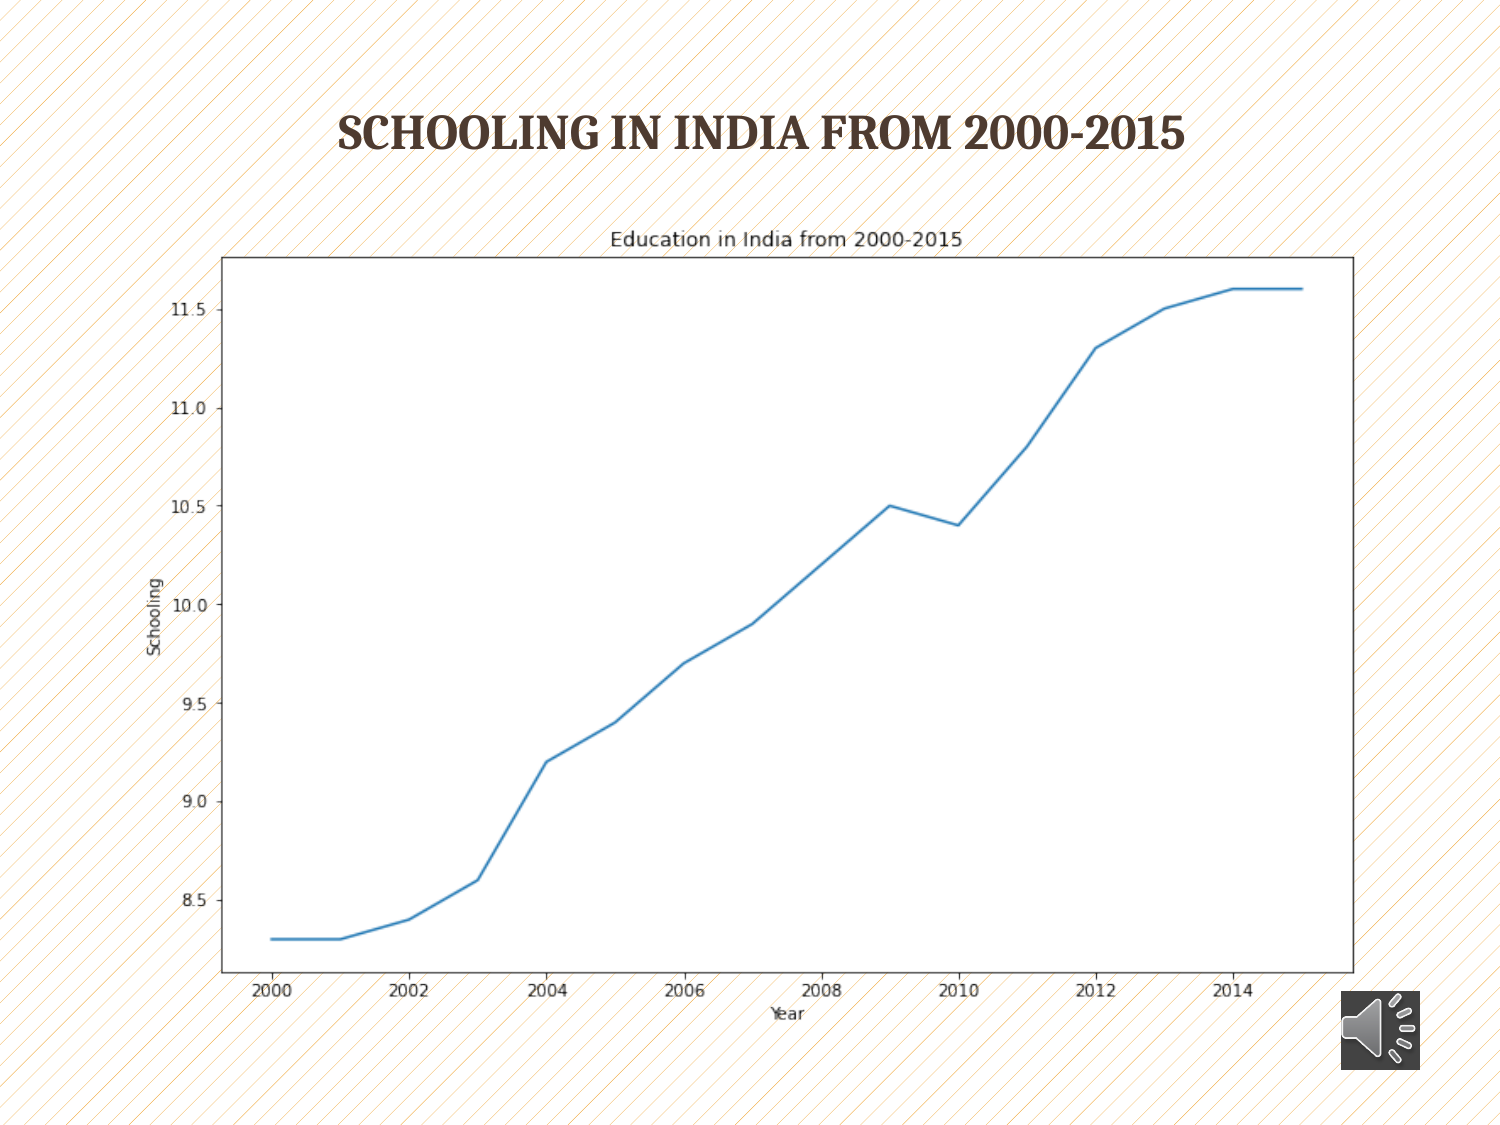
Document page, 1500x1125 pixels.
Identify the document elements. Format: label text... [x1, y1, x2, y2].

title Schooling in India from 2000-2015 [50, 75, 1475, 185]
picture [1340, 990, 1421, 1071]
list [135, 219, 1365, 1036]
